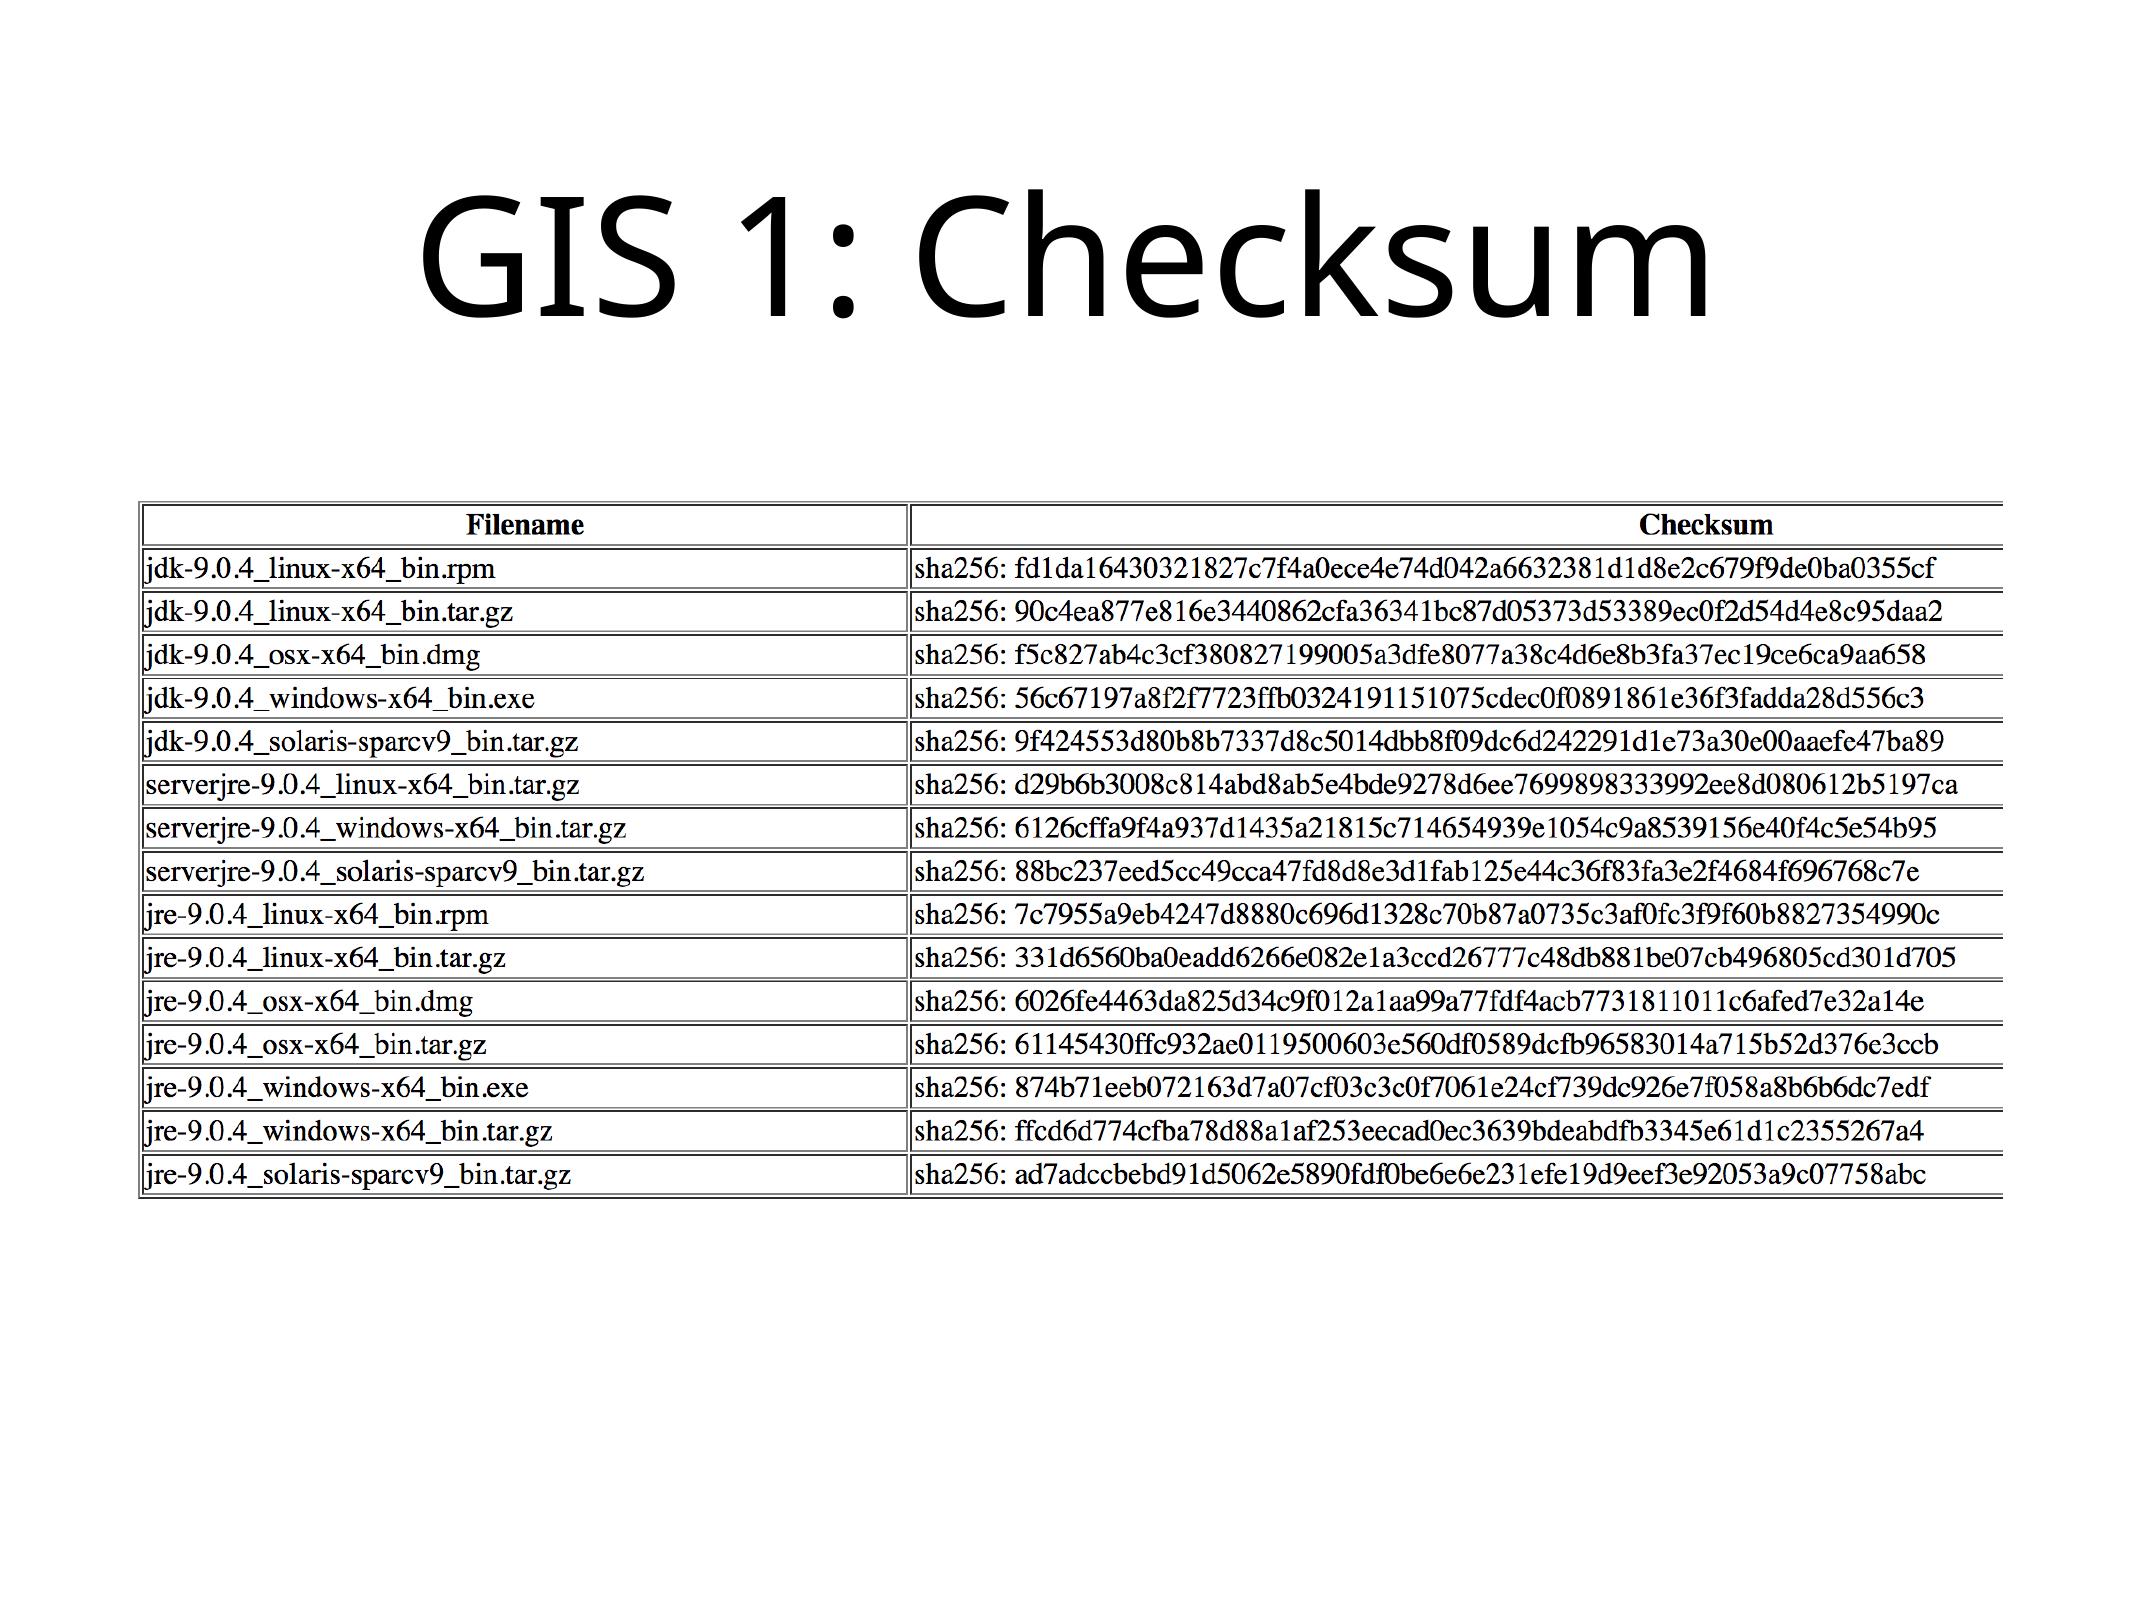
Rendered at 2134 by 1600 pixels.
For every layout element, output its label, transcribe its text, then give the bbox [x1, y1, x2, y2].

picture [130, 487, 2003, 1204]
title GIS 1: Checksum [155, 72, 1978, 428]
